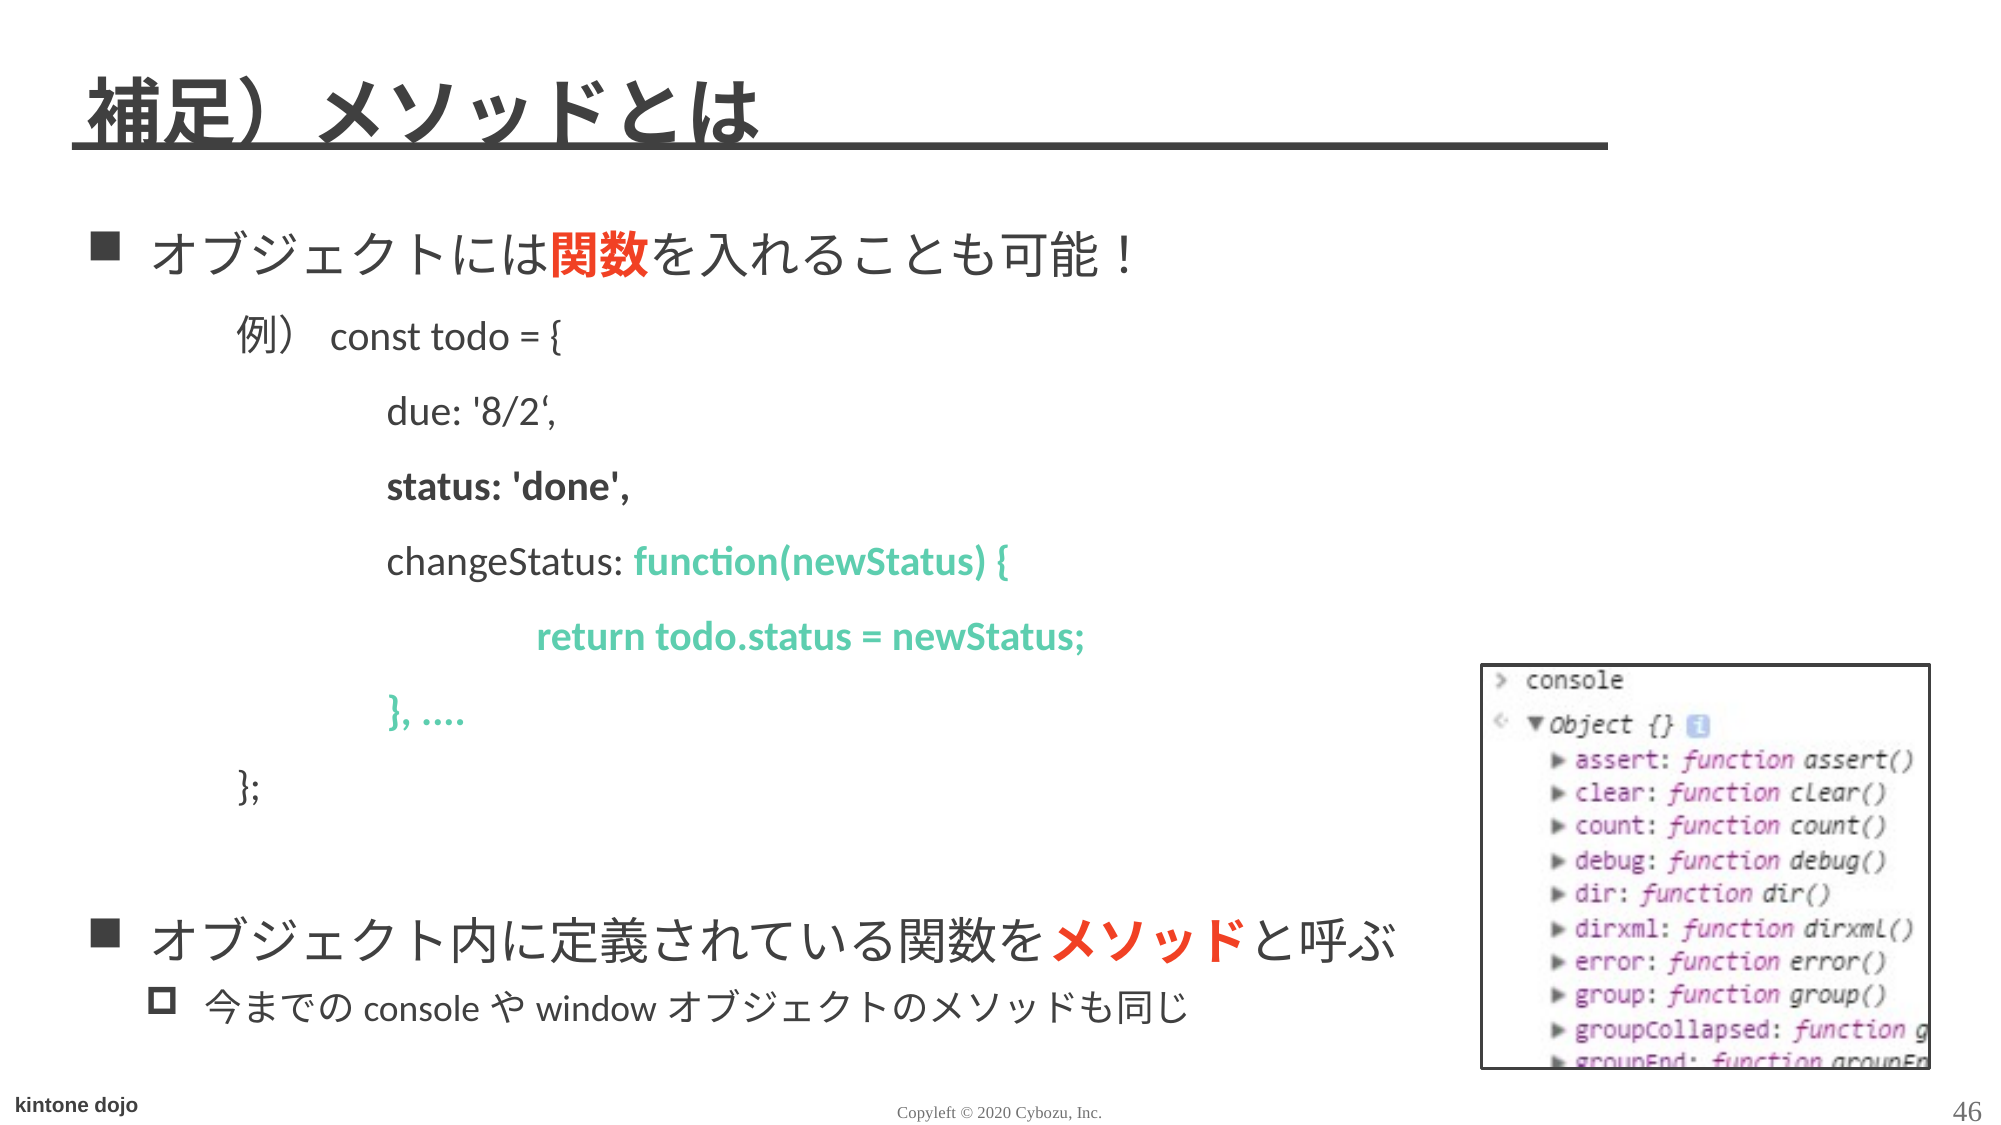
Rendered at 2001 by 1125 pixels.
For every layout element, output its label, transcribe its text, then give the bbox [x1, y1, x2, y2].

title 補足）メソッドとは [71, 58, 1958, 171]
slide_number 46 [1735, 1084, 1998, 1125]
footer Copyleft © 2020 Cybozu, Inc. [662, 1098, 1338, 1125]
picture [1483, 666, 1929, 1067]
list オブジェクトには関数を入れることも可能！ 例）const todo = { due: '8/2‘, status: 'done', changeStatus: function(newStatus) { return todo.status = newStatus; }, .... }; オブジェクト内に定義されている関数をメソッドと呼ぶ 今までのconsoleやwindowオブジェクトのメソッドも同じ [71, 215, 1958, 1067]
